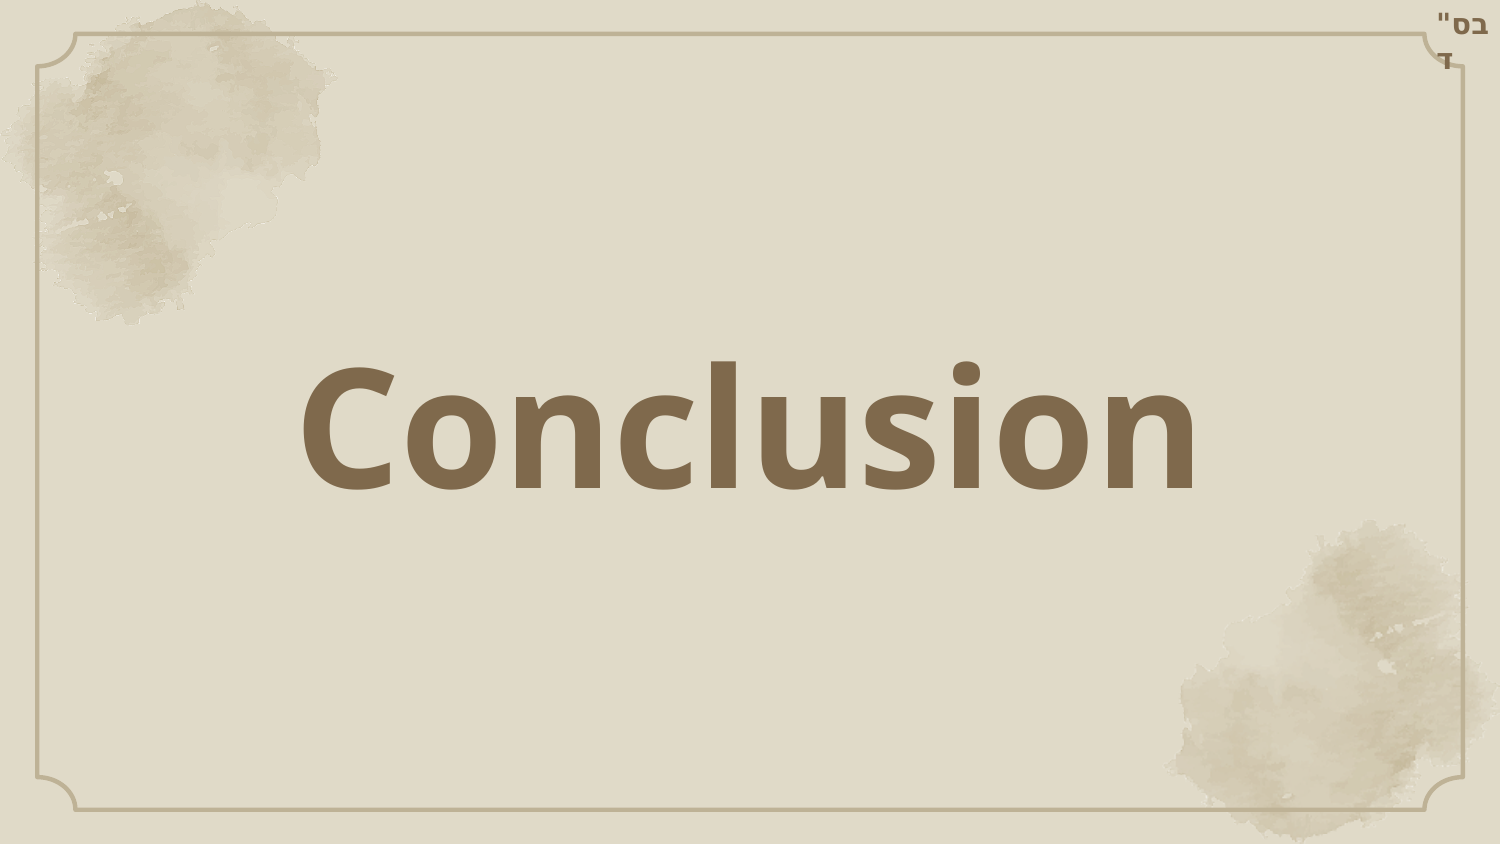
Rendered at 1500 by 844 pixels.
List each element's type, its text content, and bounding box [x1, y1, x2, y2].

text_box בס"ד [1420, 0, 1500, 49]
title Conclusion [117, 257, 1383, 587]
